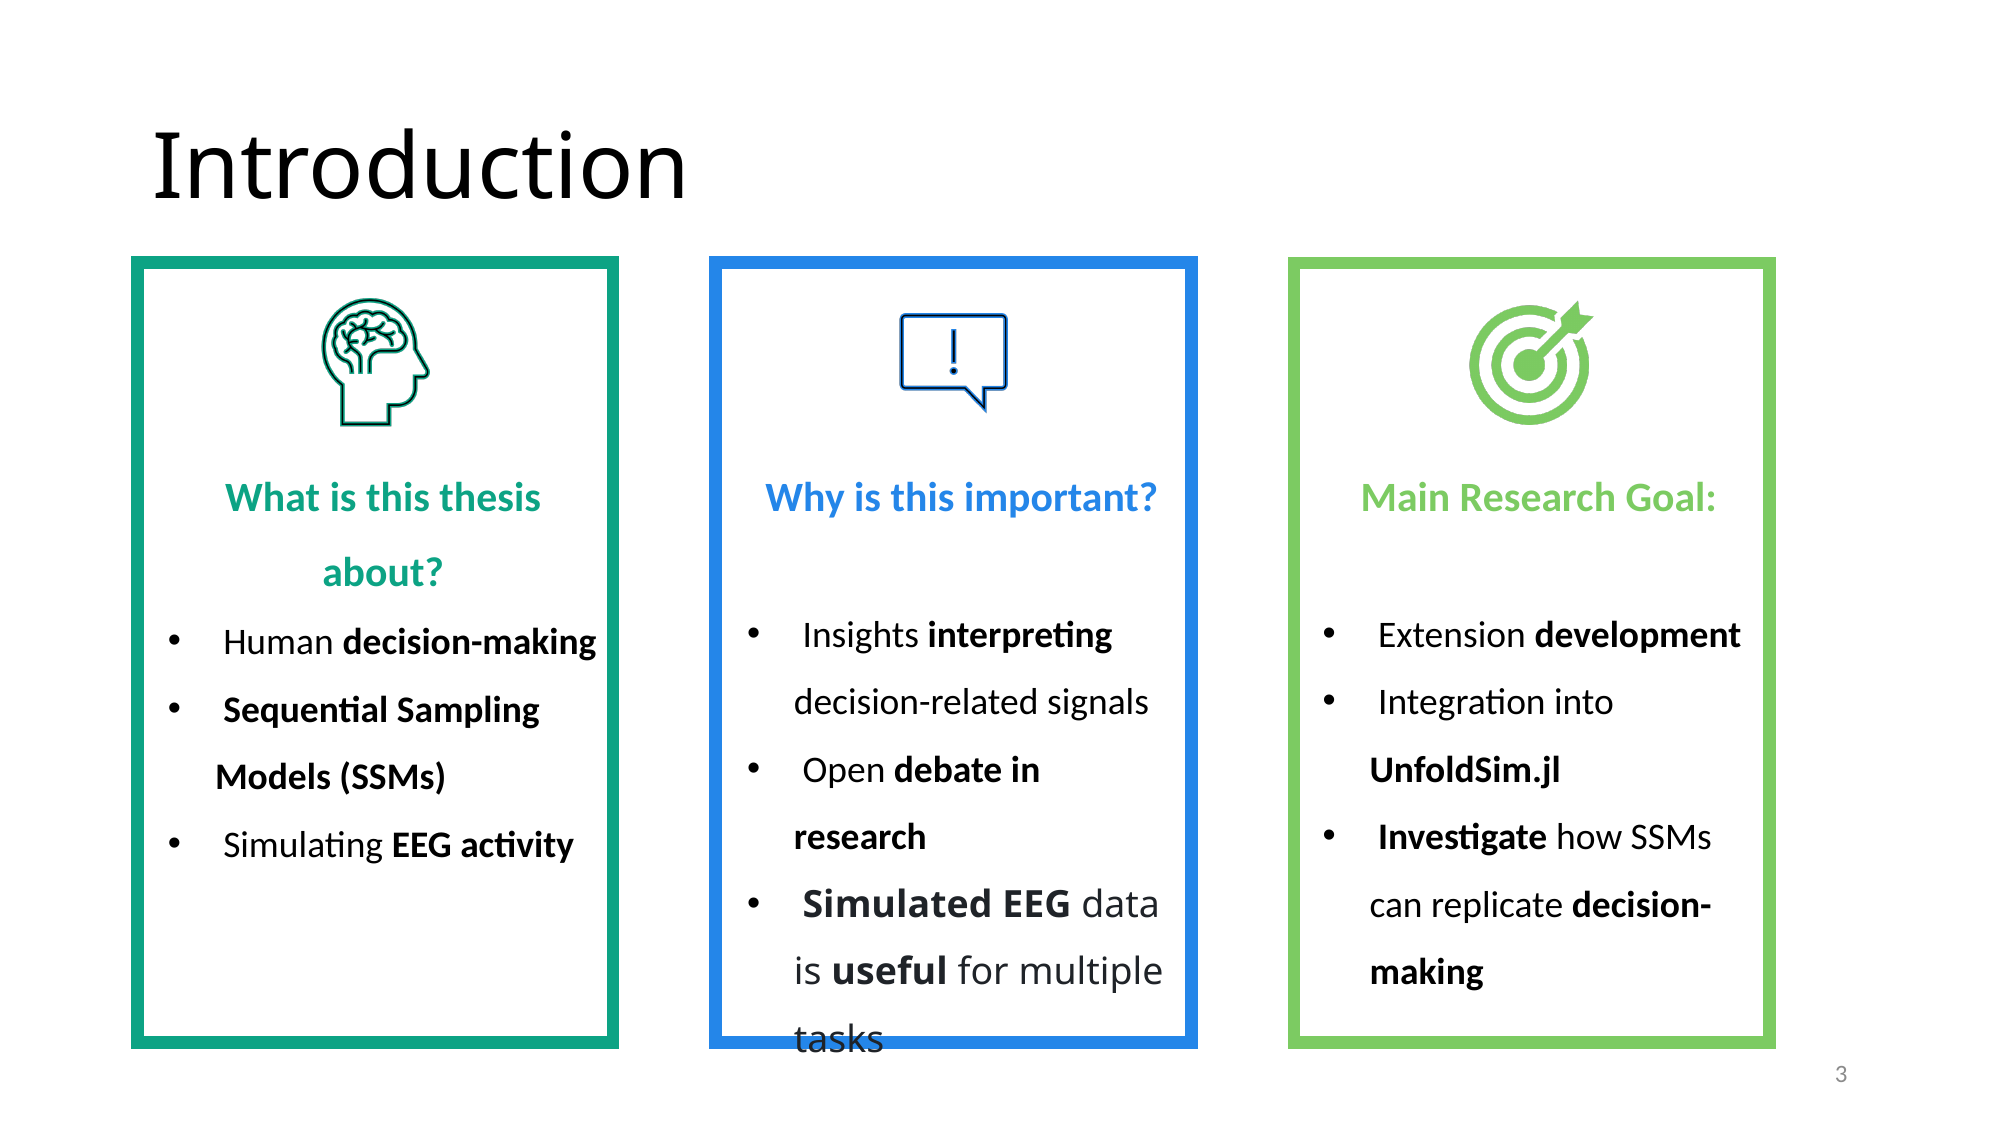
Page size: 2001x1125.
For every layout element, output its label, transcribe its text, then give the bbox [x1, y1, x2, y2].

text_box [715, 262, 1192, 1043]
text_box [137, 262, 614, 1043]
slide_number 3 [1412, 1042, 1863, 1103]
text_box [1293, 262, 1770, 1043]
title Introduction [137, 59, 1863, 278]
